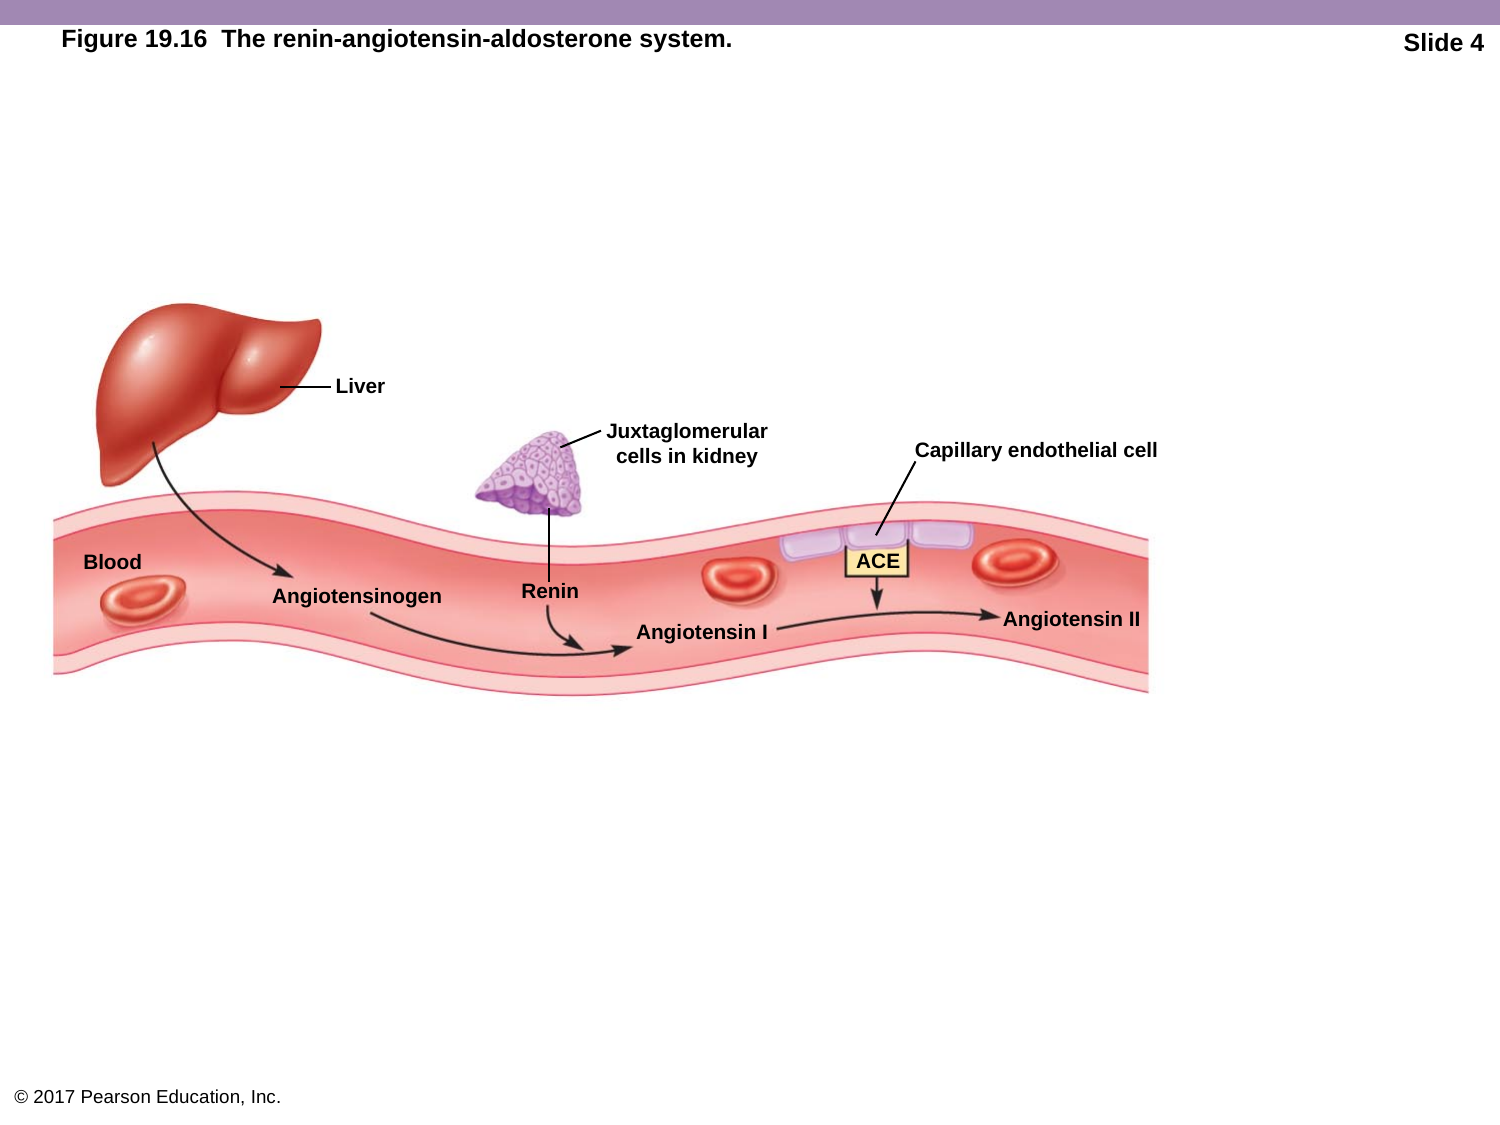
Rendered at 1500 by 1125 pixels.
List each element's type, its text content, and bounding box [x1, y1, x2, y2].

title Figure 19.16 The renin-angiotensin-aldosterone system. [46, 14, 1500, 61]
picture [43, 293, 1455, 799]
text_box Slide 4 [1388, 18, 1500, 64]
